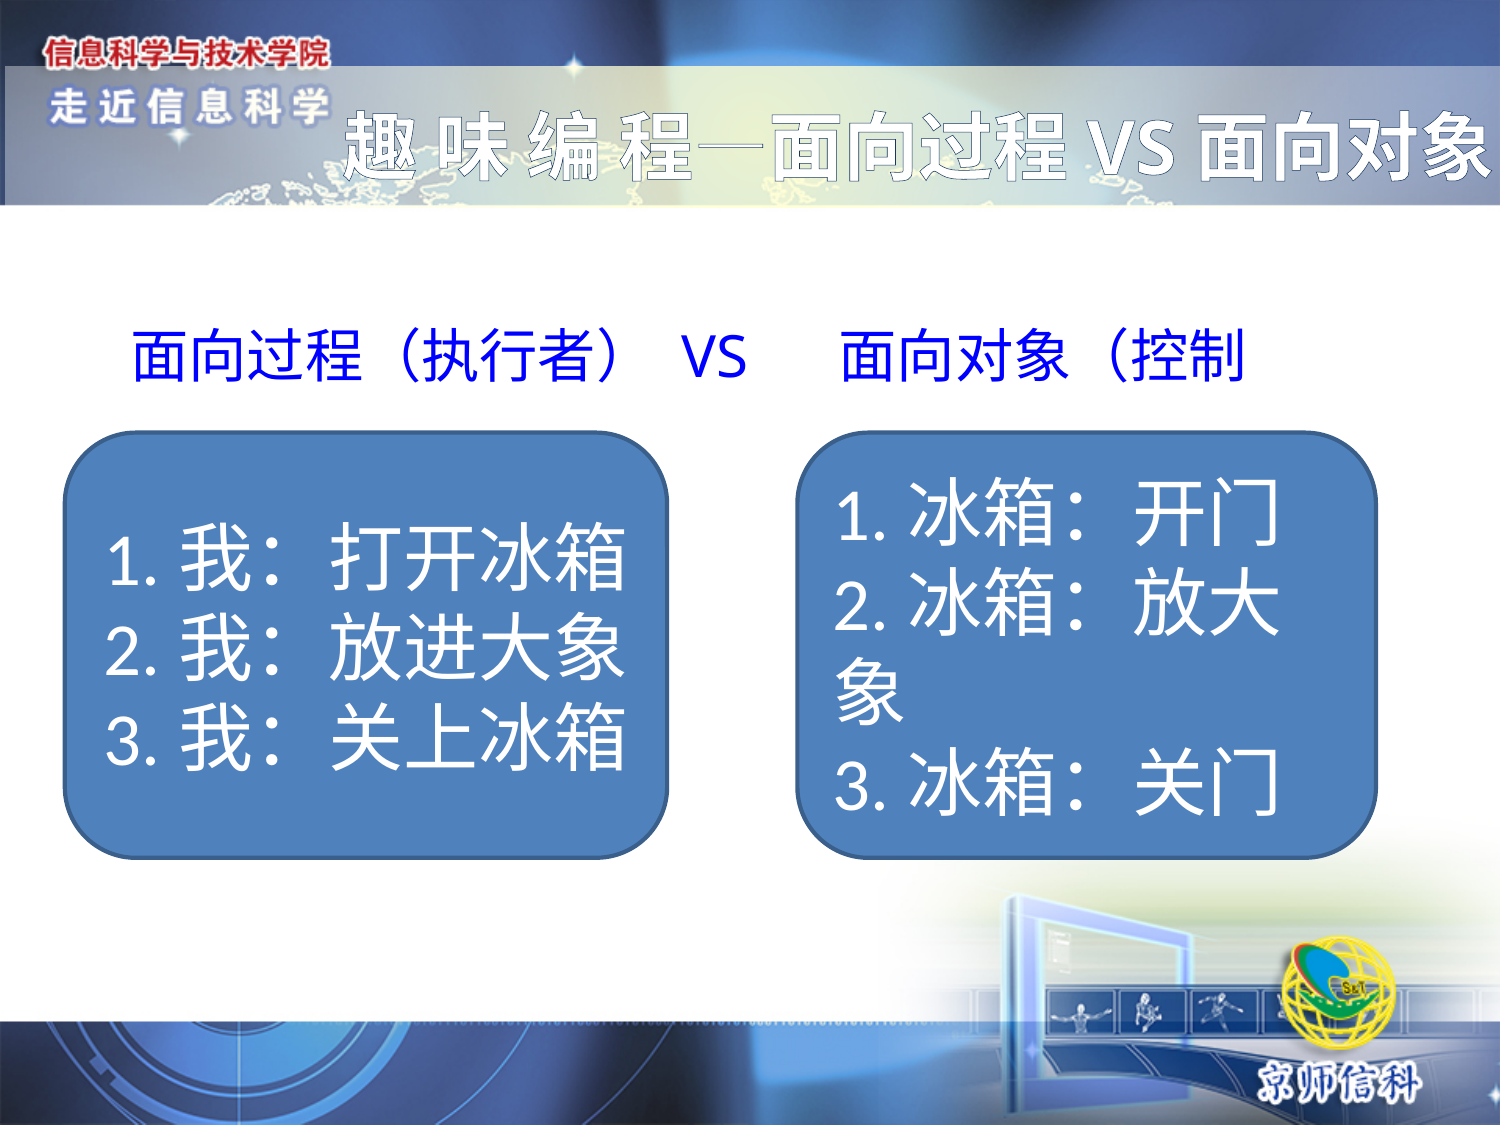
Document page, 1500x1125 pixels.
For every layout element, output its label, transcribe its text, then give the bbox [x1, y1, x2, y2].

title 趣 味 编 程—面向过程VS面向对象 [307, 80, 1500, 209]
text_box [4, 64, 1500, 210]
picture [0, 0, 1500, 1125]
text_box 1.我：打开冰箱 2.我：放进大象 3.我：关上冰箱 [62, 430, 670, 860]
text_box 面向过程（执行者） VS 面向对象（控制者） [88, 263, 1353, 358]
text_box 1.冰箱：开门 2.冰箱：放大象 3.冰箱：关门 [795, 430, 1379, 860]
